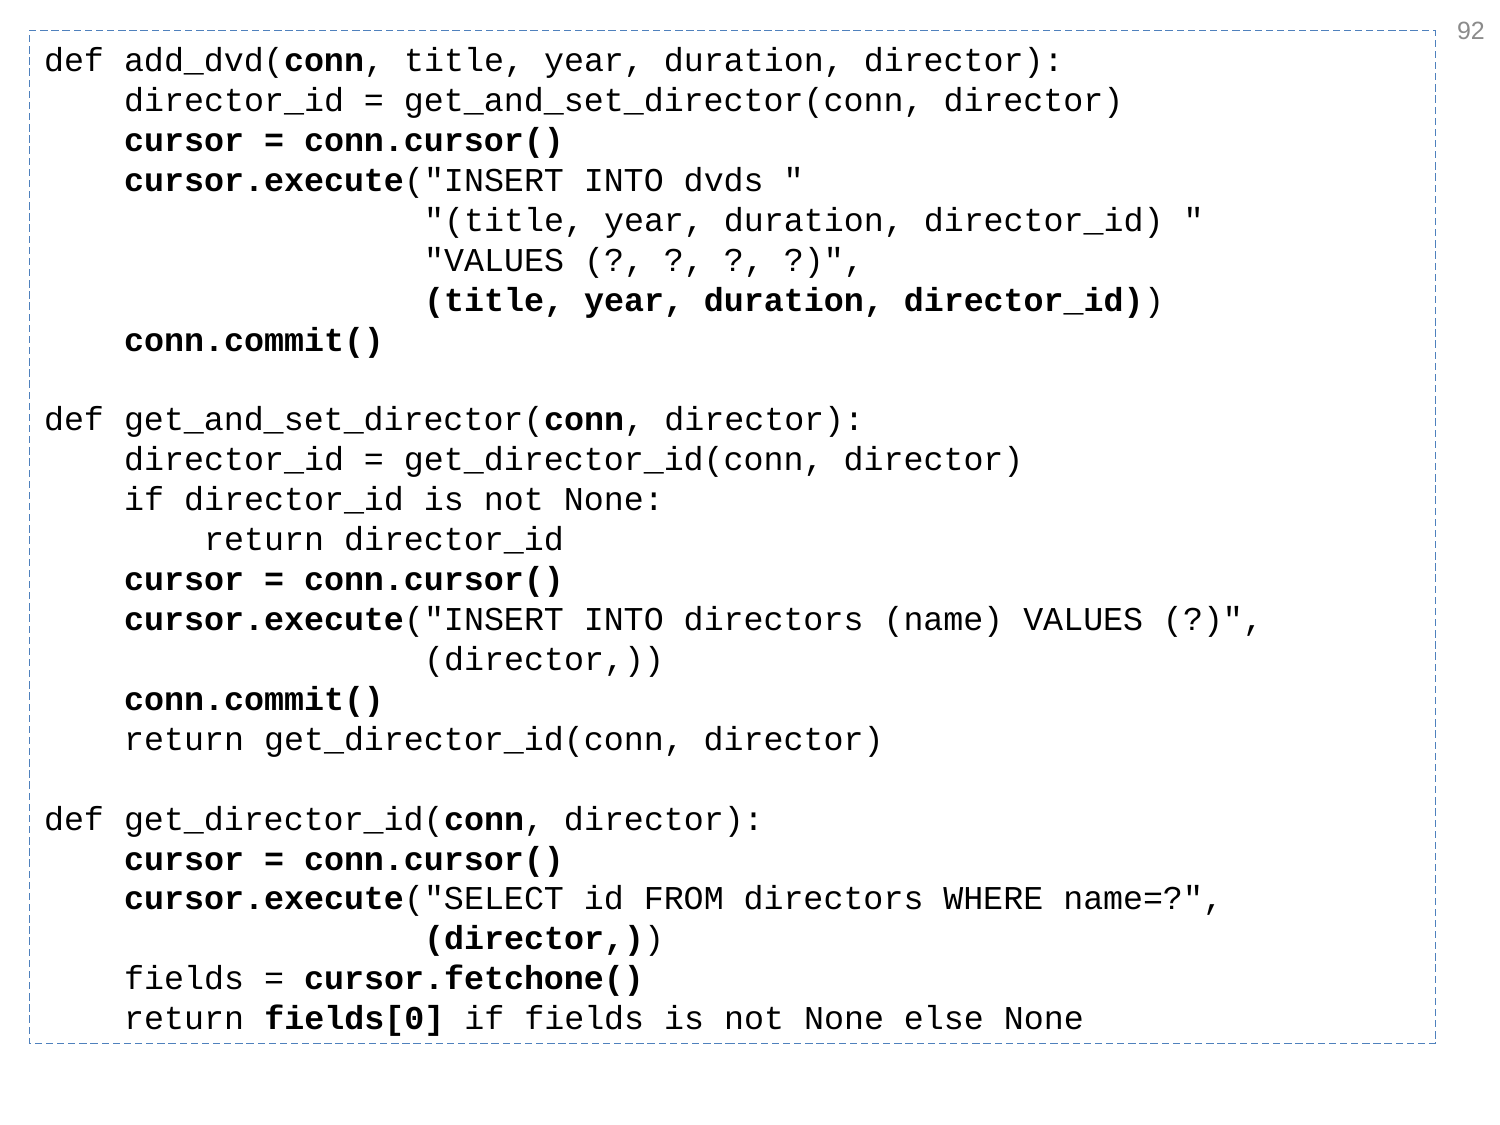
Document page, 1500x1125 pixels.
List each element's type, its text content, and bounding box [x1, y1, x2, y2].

text_box def add_dvd(conn, title, year, duration, director): director_id = get_and_set_director(conn, director) cursor = conn.cursor() cursor.execute("INSERT INTO dvds " "(title, year, duration, director_id) " "VALUES (?, ?, ?, ?)", (title, year, duration, director_id)) conn.commit() def get_and_set_director(conn, director): director_id = get_director_id(conn, director) if director_id is not None: return director_id cursor = conn.cursor() cursor.execute("INSERT INTO directors (name) VALUES (?)", (director,)) conn.commit() return get_director_id(conn, director) def get_director_id(conn, director): cursor = conn.cursor() cursor.execute("SELECT id FROM directors WHERE name=?", (director,)) fields = cursor.fetchone() return fields[0] if fields is not None else None [29, 30, 1436, 1044]
slide_number 92 [1149, 0, 1500, 60]
